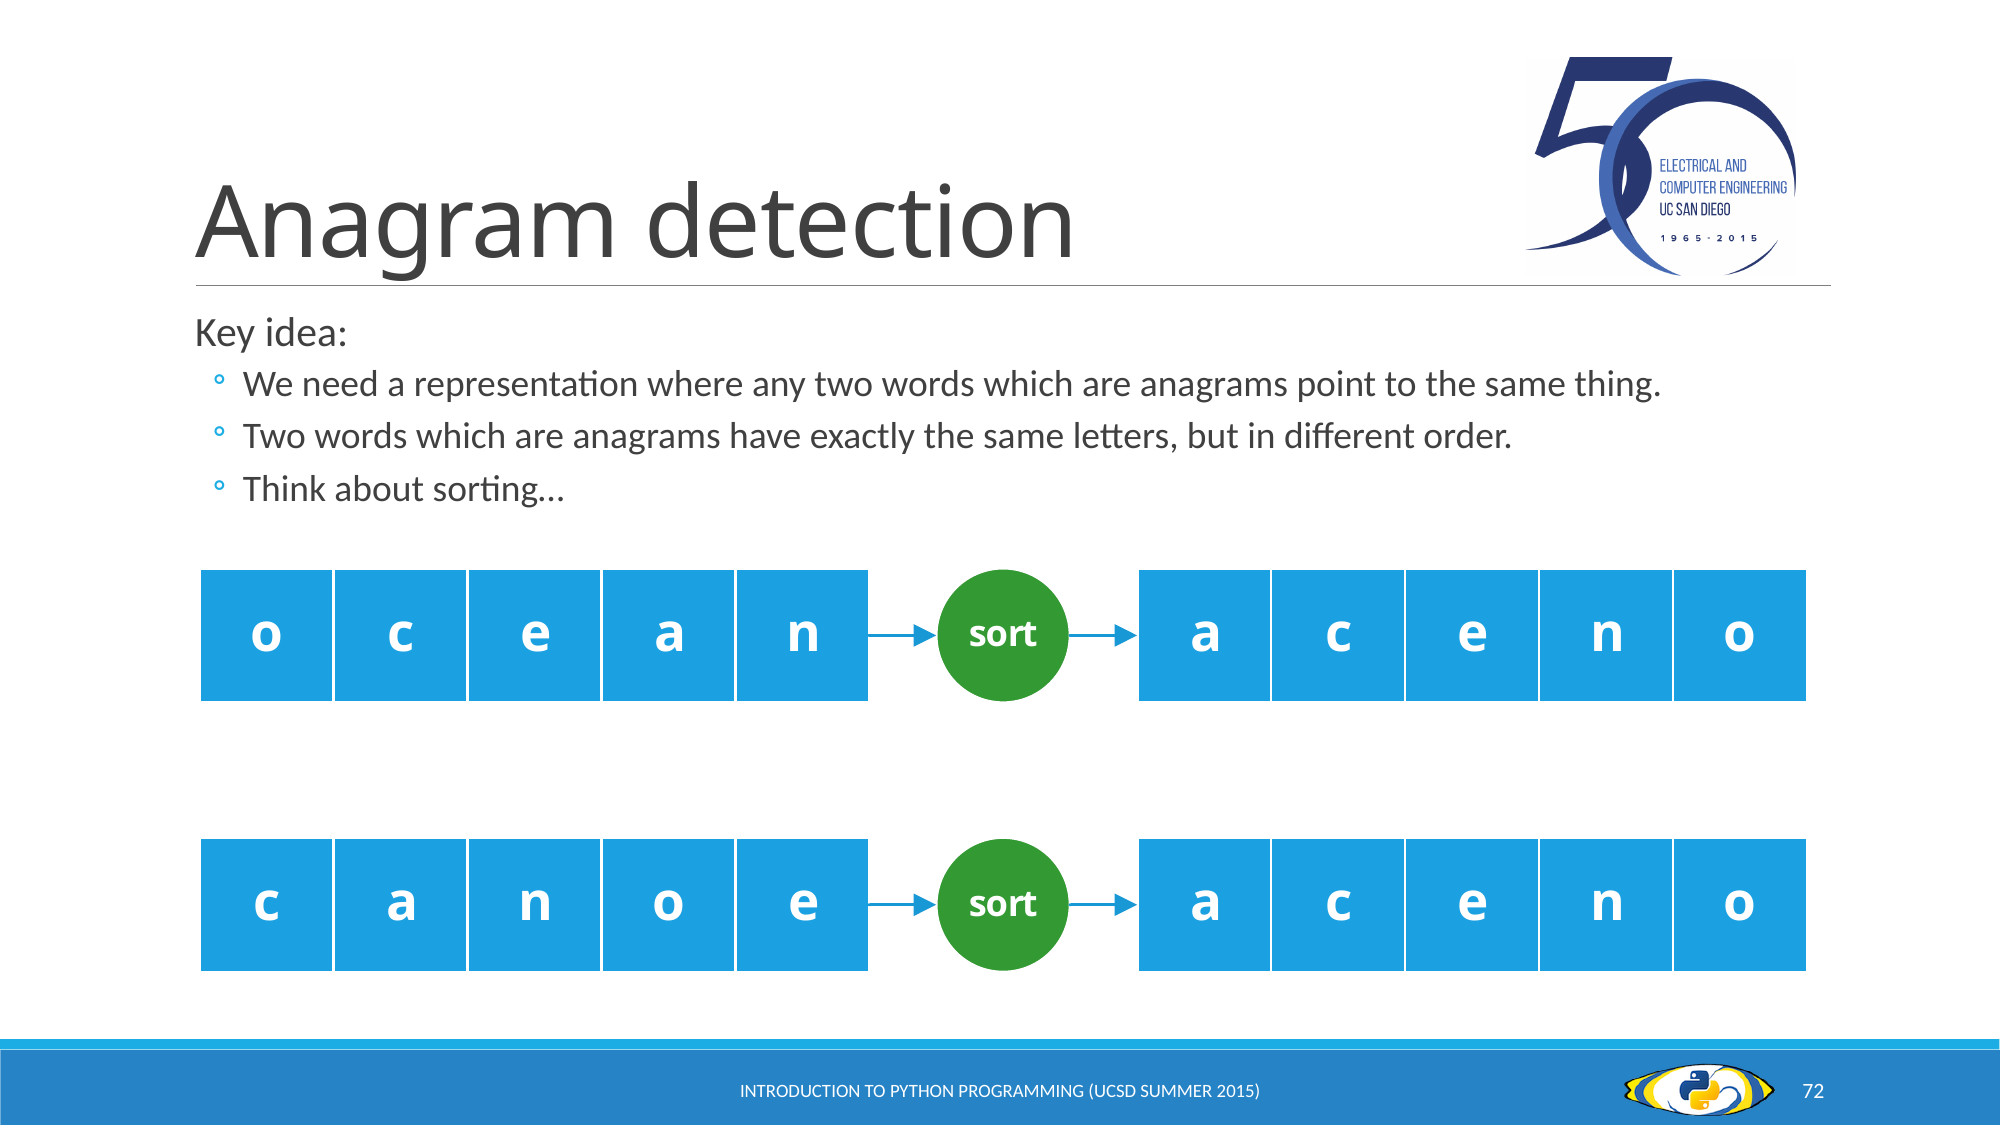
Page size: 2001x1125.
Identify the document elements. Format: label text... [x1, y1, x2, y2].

footer Introduction to Python Programming (UCSD Summer 2015) [604, 1059, 1396, 1120]
slide_number 72 [1624, 1059, 1840, 1120]
list Key idea: We need a representation where any two words which are anagrams point to the same thing. Two words which are anagrams have exactly the same letters, but in different order. Think about sorting… [180, 302, 1830, 963]
title Anagram detection [180, 47, 1830, 285]
picture [193, 561, 1811, 976]
